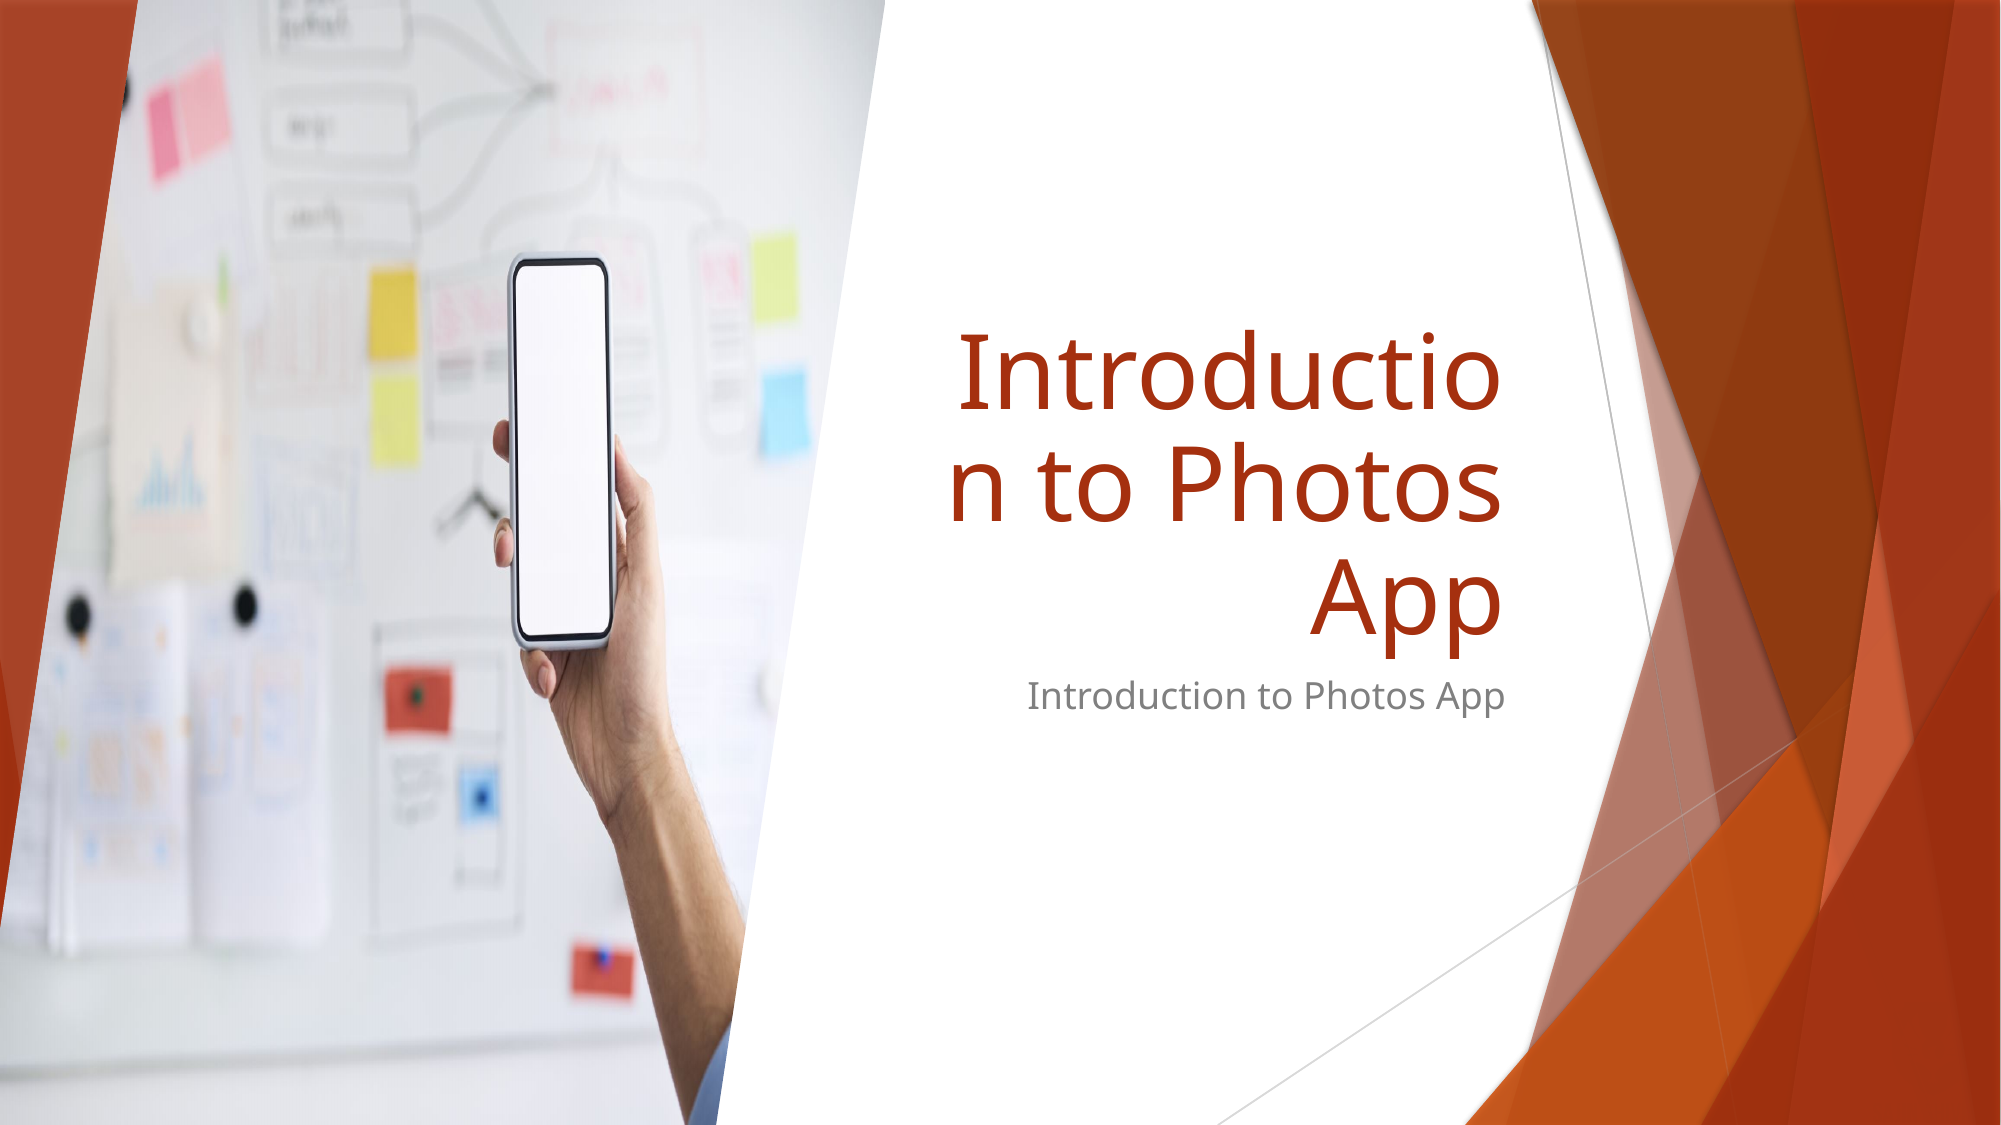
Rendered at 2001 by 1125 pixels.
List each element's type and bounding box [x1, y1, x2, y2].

picture [0, 0, 886, 1125]
text_box [887, 0, 2000, 1125]
